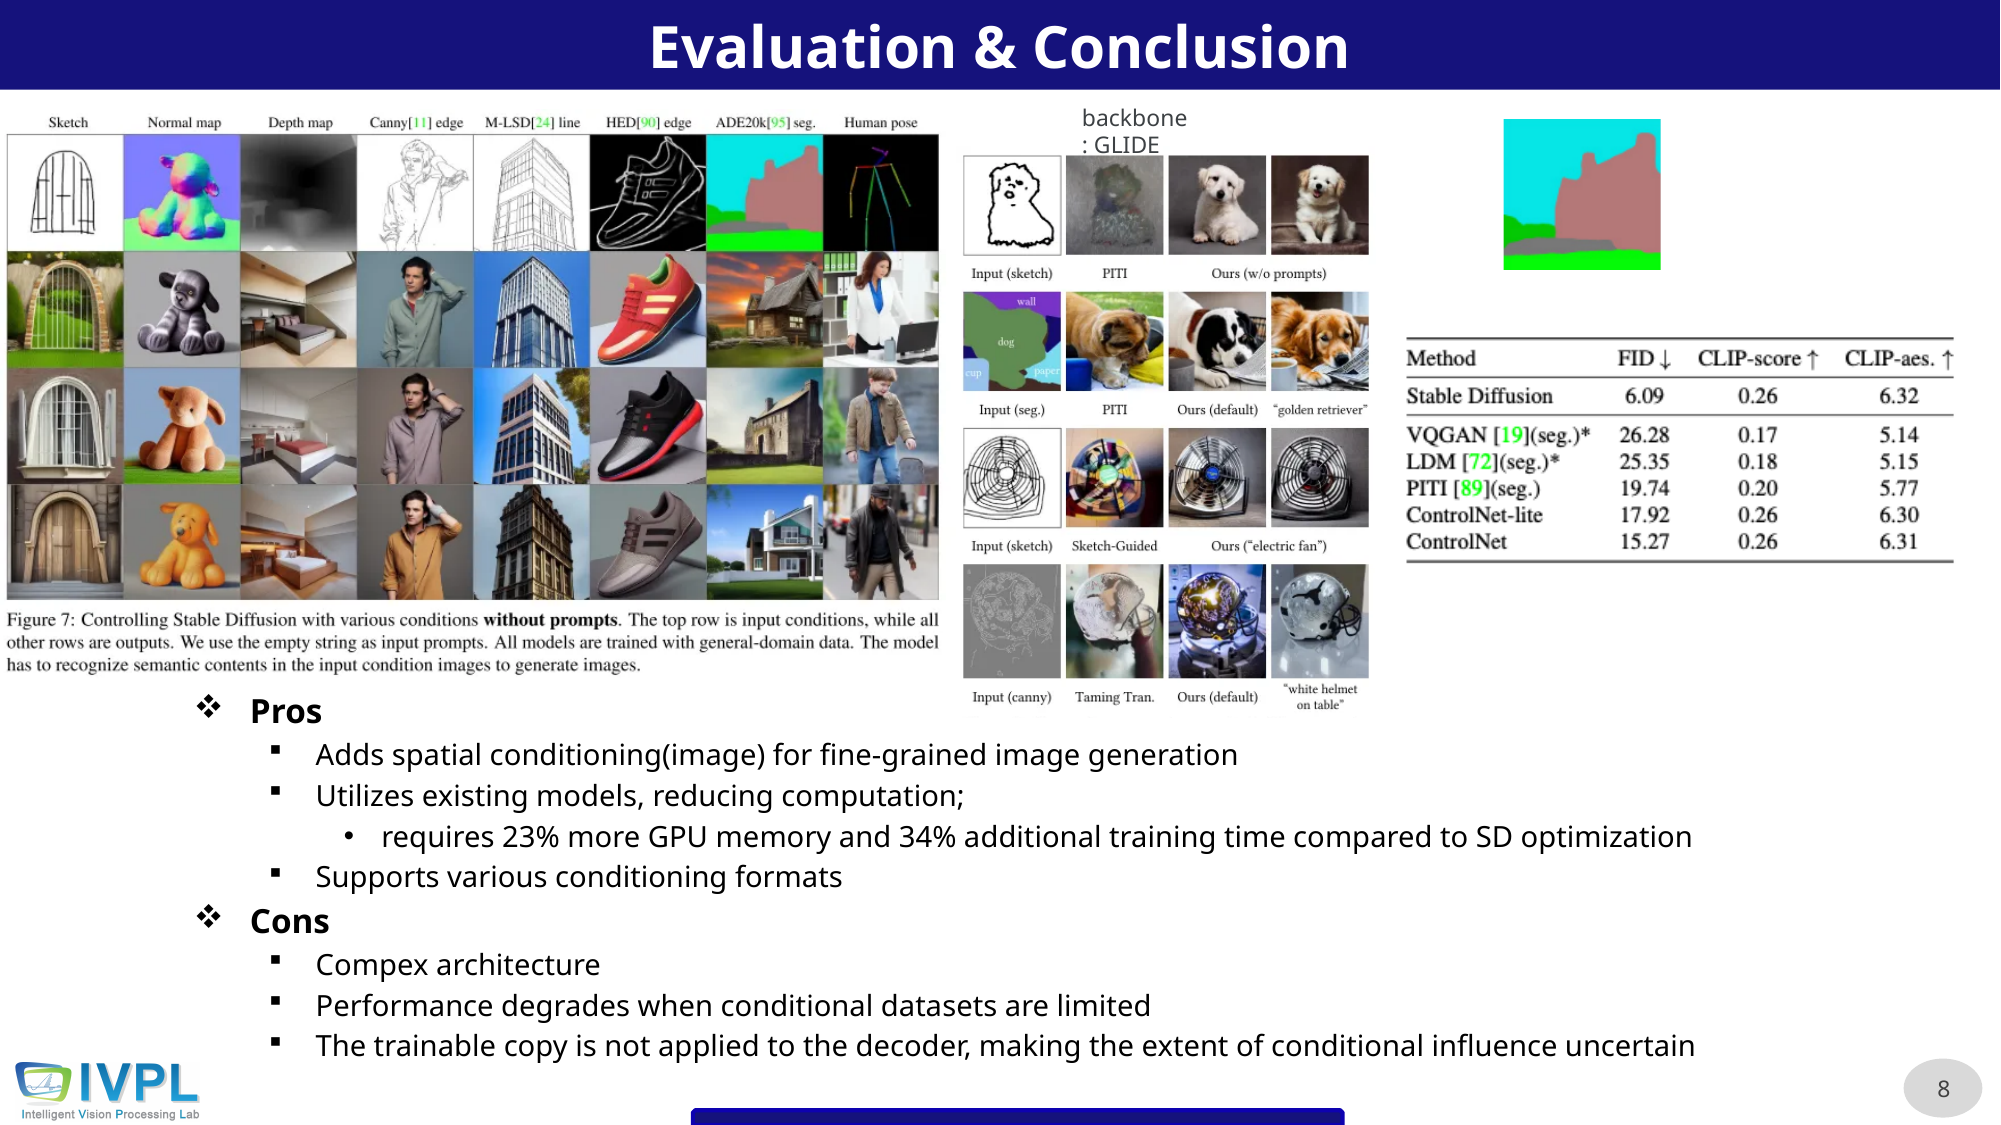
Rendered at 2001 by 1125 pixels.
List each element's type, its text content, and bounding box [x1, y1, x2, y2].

picture [1394, 322, 1977, 575]
picture [0, 108, 1376, 718]
text_box Pros Adds spatial conditioning(image) for fine-grained image generation Utilizes existing models, reducing computation; requires 23% more GPU memory and 34% additional training time compared to SD optimization Supports various conditioning formats Cons Compex architecture Performance degrades when conditional datasets are limited The trainable copy is not applied to the decoder, making the extent of conditional influence uncertain [178, 683, 1910, 1125]
list Evaluation & Conclusion [66, 0, 1934, 90]
picture [1503, 118, 1661, 270]
picture [15, 1062, 178, 1122]
text_box backbone : GLIDE [1067, 96, 1207, 145]
